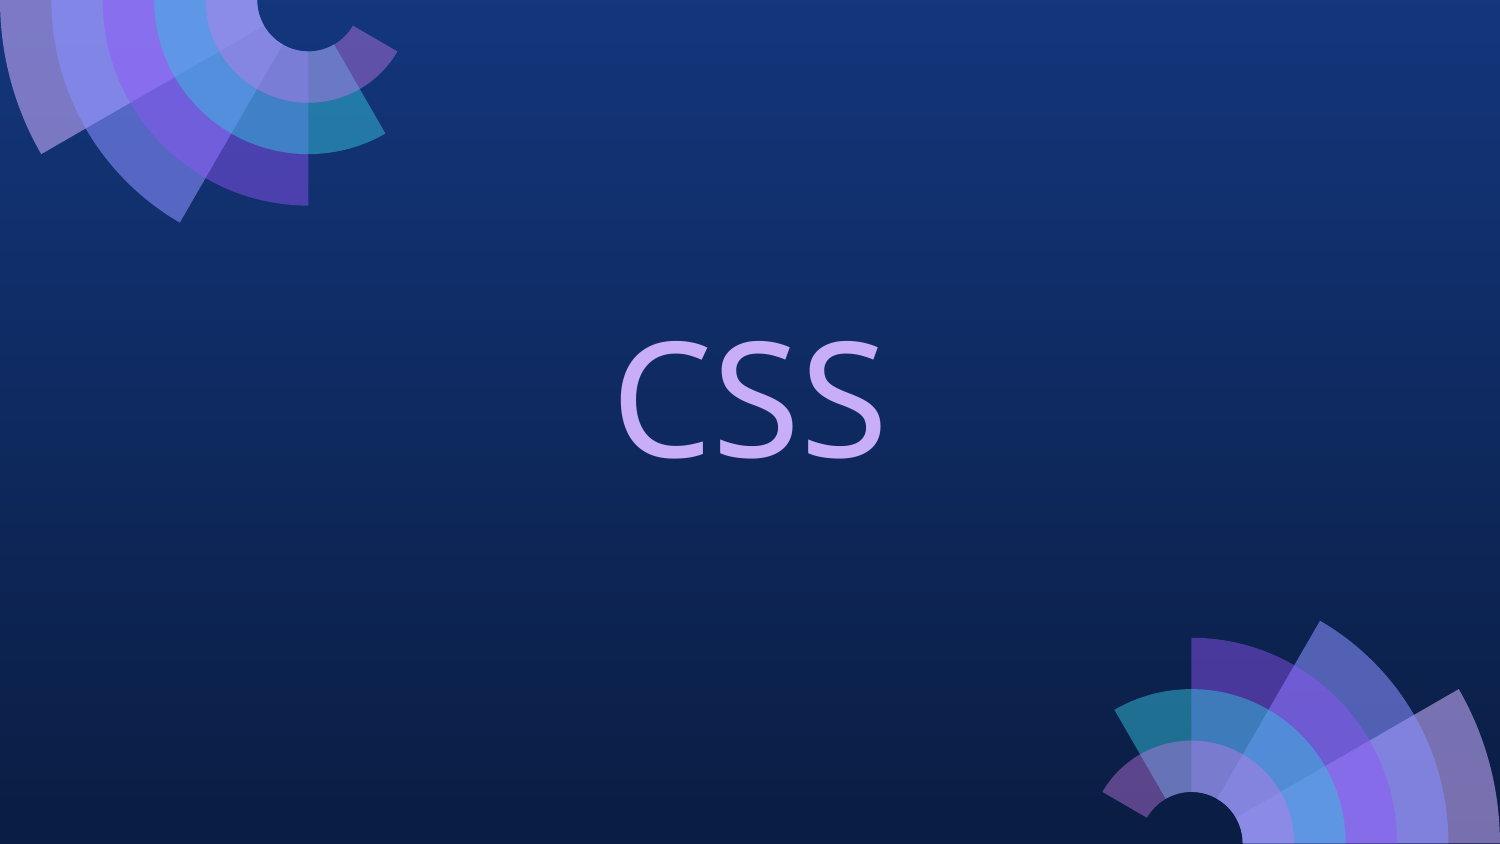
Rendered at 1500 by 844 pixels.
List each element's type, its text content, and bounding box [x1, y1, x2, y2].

title CSS [312, 301, 1188, 485]
